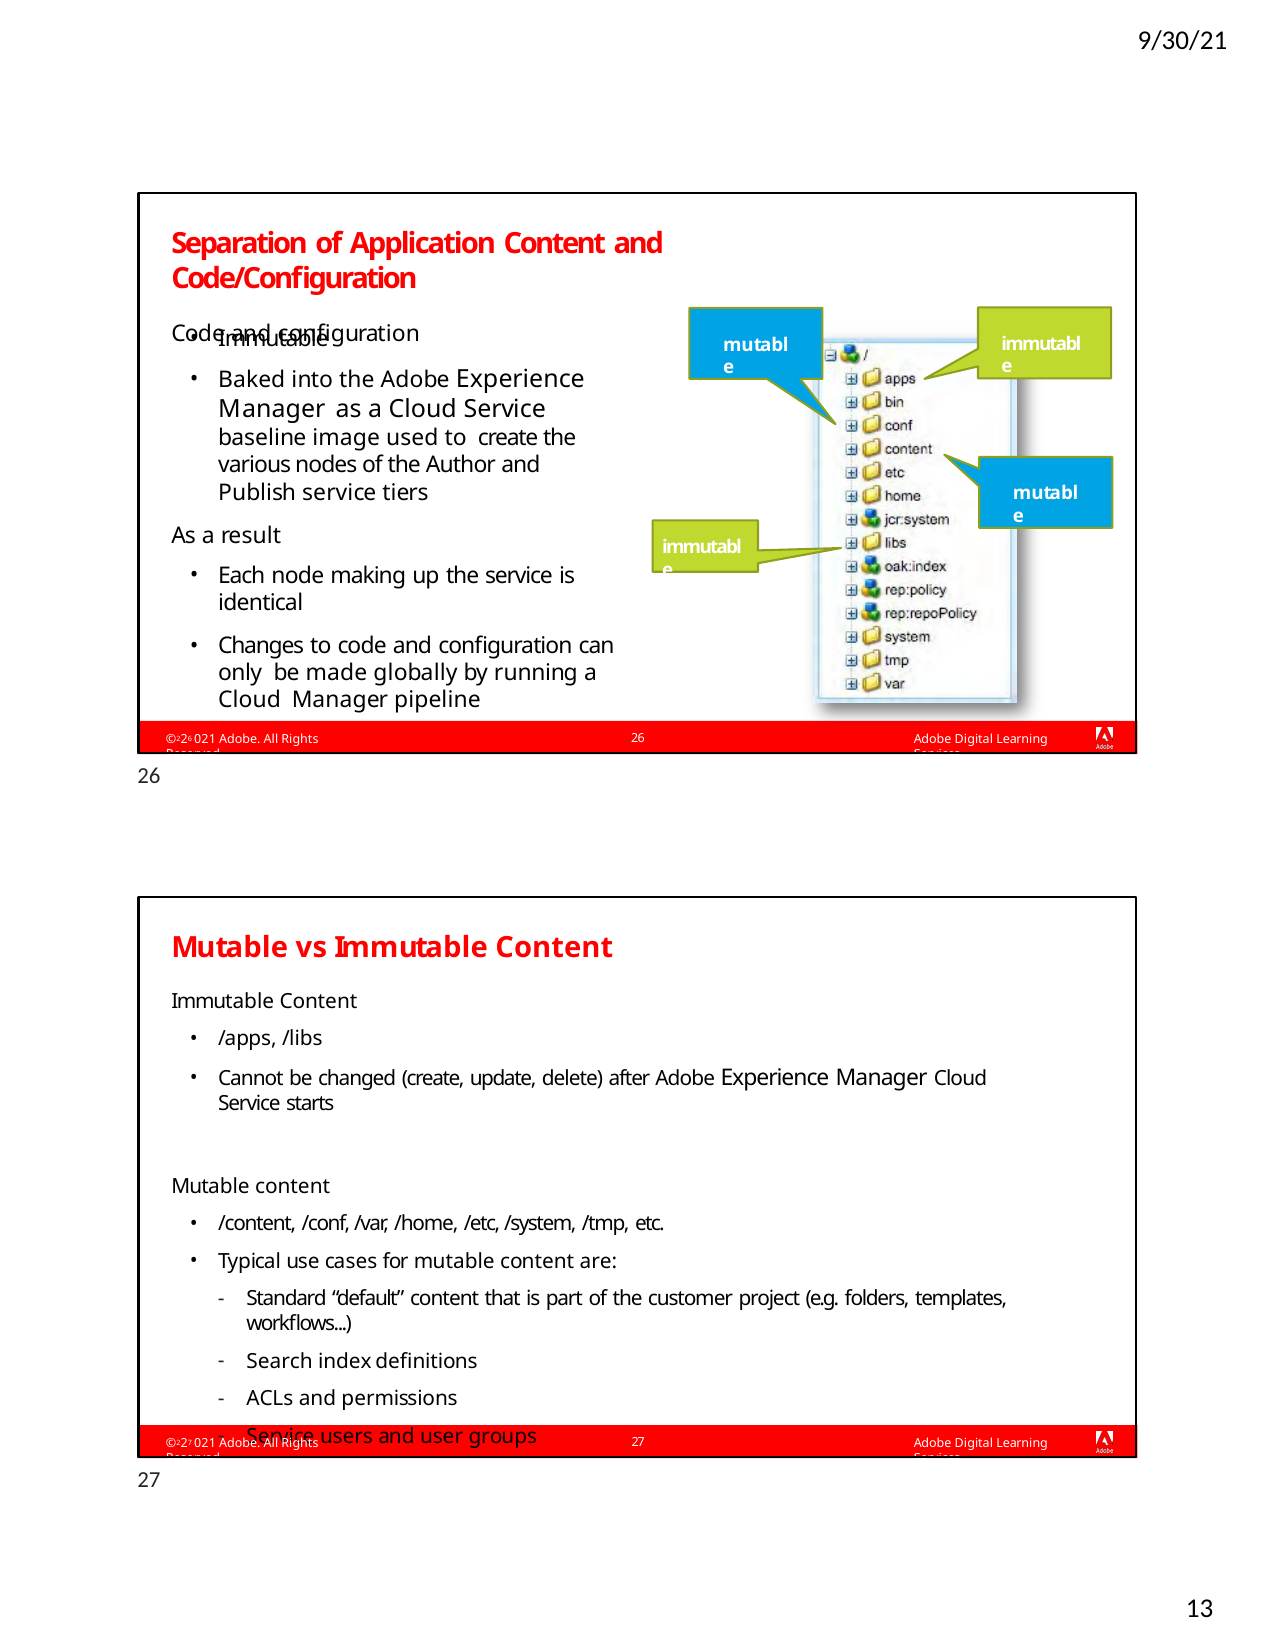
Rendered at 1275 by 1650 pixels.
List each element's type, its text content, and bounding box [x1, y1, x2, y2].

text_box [942, 453, 1114, 530]
slide_number 13 [1179, 1589, 1234, 1650]
text_box [138, 192, 1137, 720]
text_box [137, 1424, 1138, 1459]
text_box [797, 305, 1113, 736]
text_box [651, 519, 843, 574]
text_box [688, 306, 838, 426]
text_box 26 [135, 761, 163, 788]
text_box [137, 720, 1138, 755]
text_box [138, 896, 1137, 1424]
text_box 27 [135, 1466, 163, 1492]
text_box 9/30/21 [1135, 20, 1230, 55]
